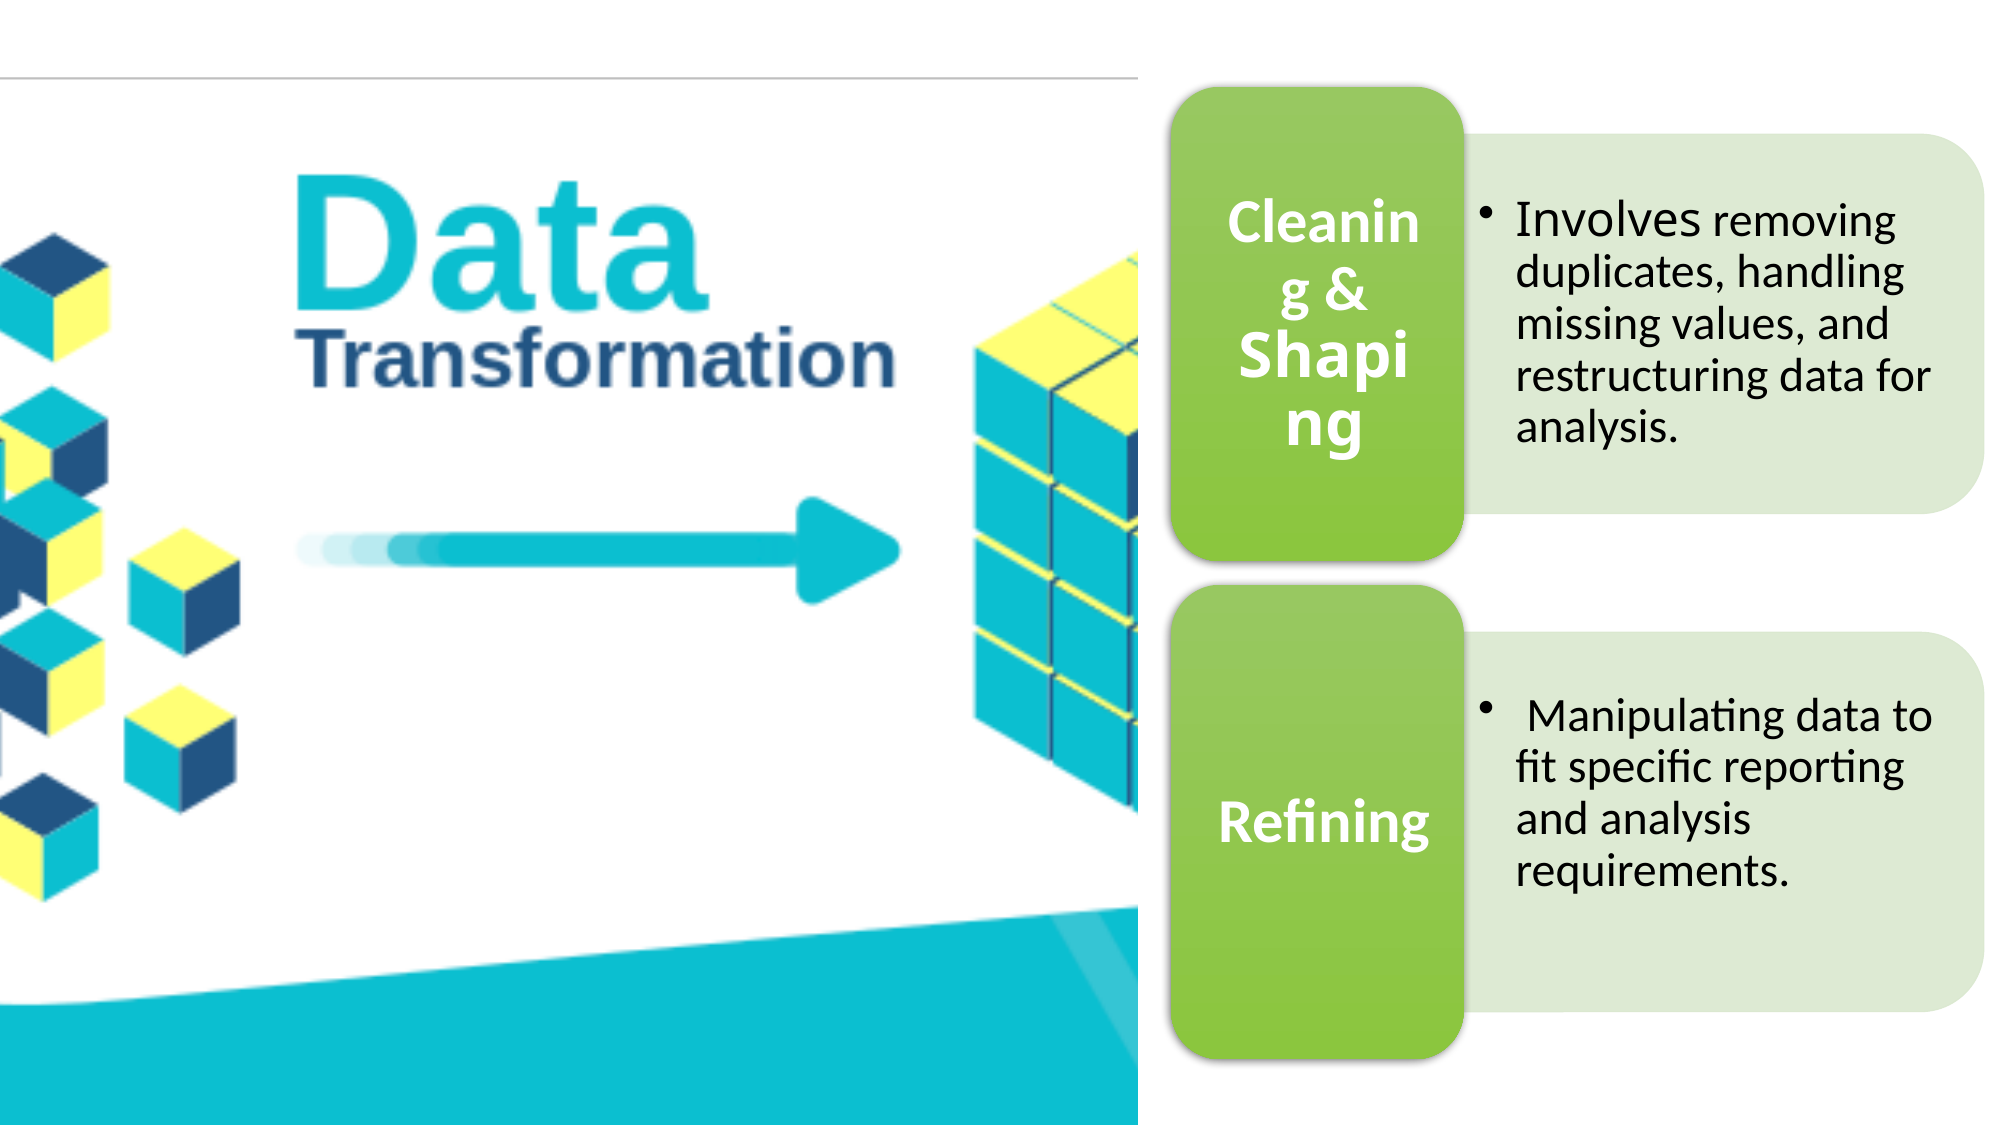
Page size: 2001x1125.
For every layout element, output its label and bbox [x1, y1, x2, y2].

text_box [1138, 0, 2000, 1125]
text_box [1171, 86, 1984, 1060]
picture [0, 0, 1138, 1125]
